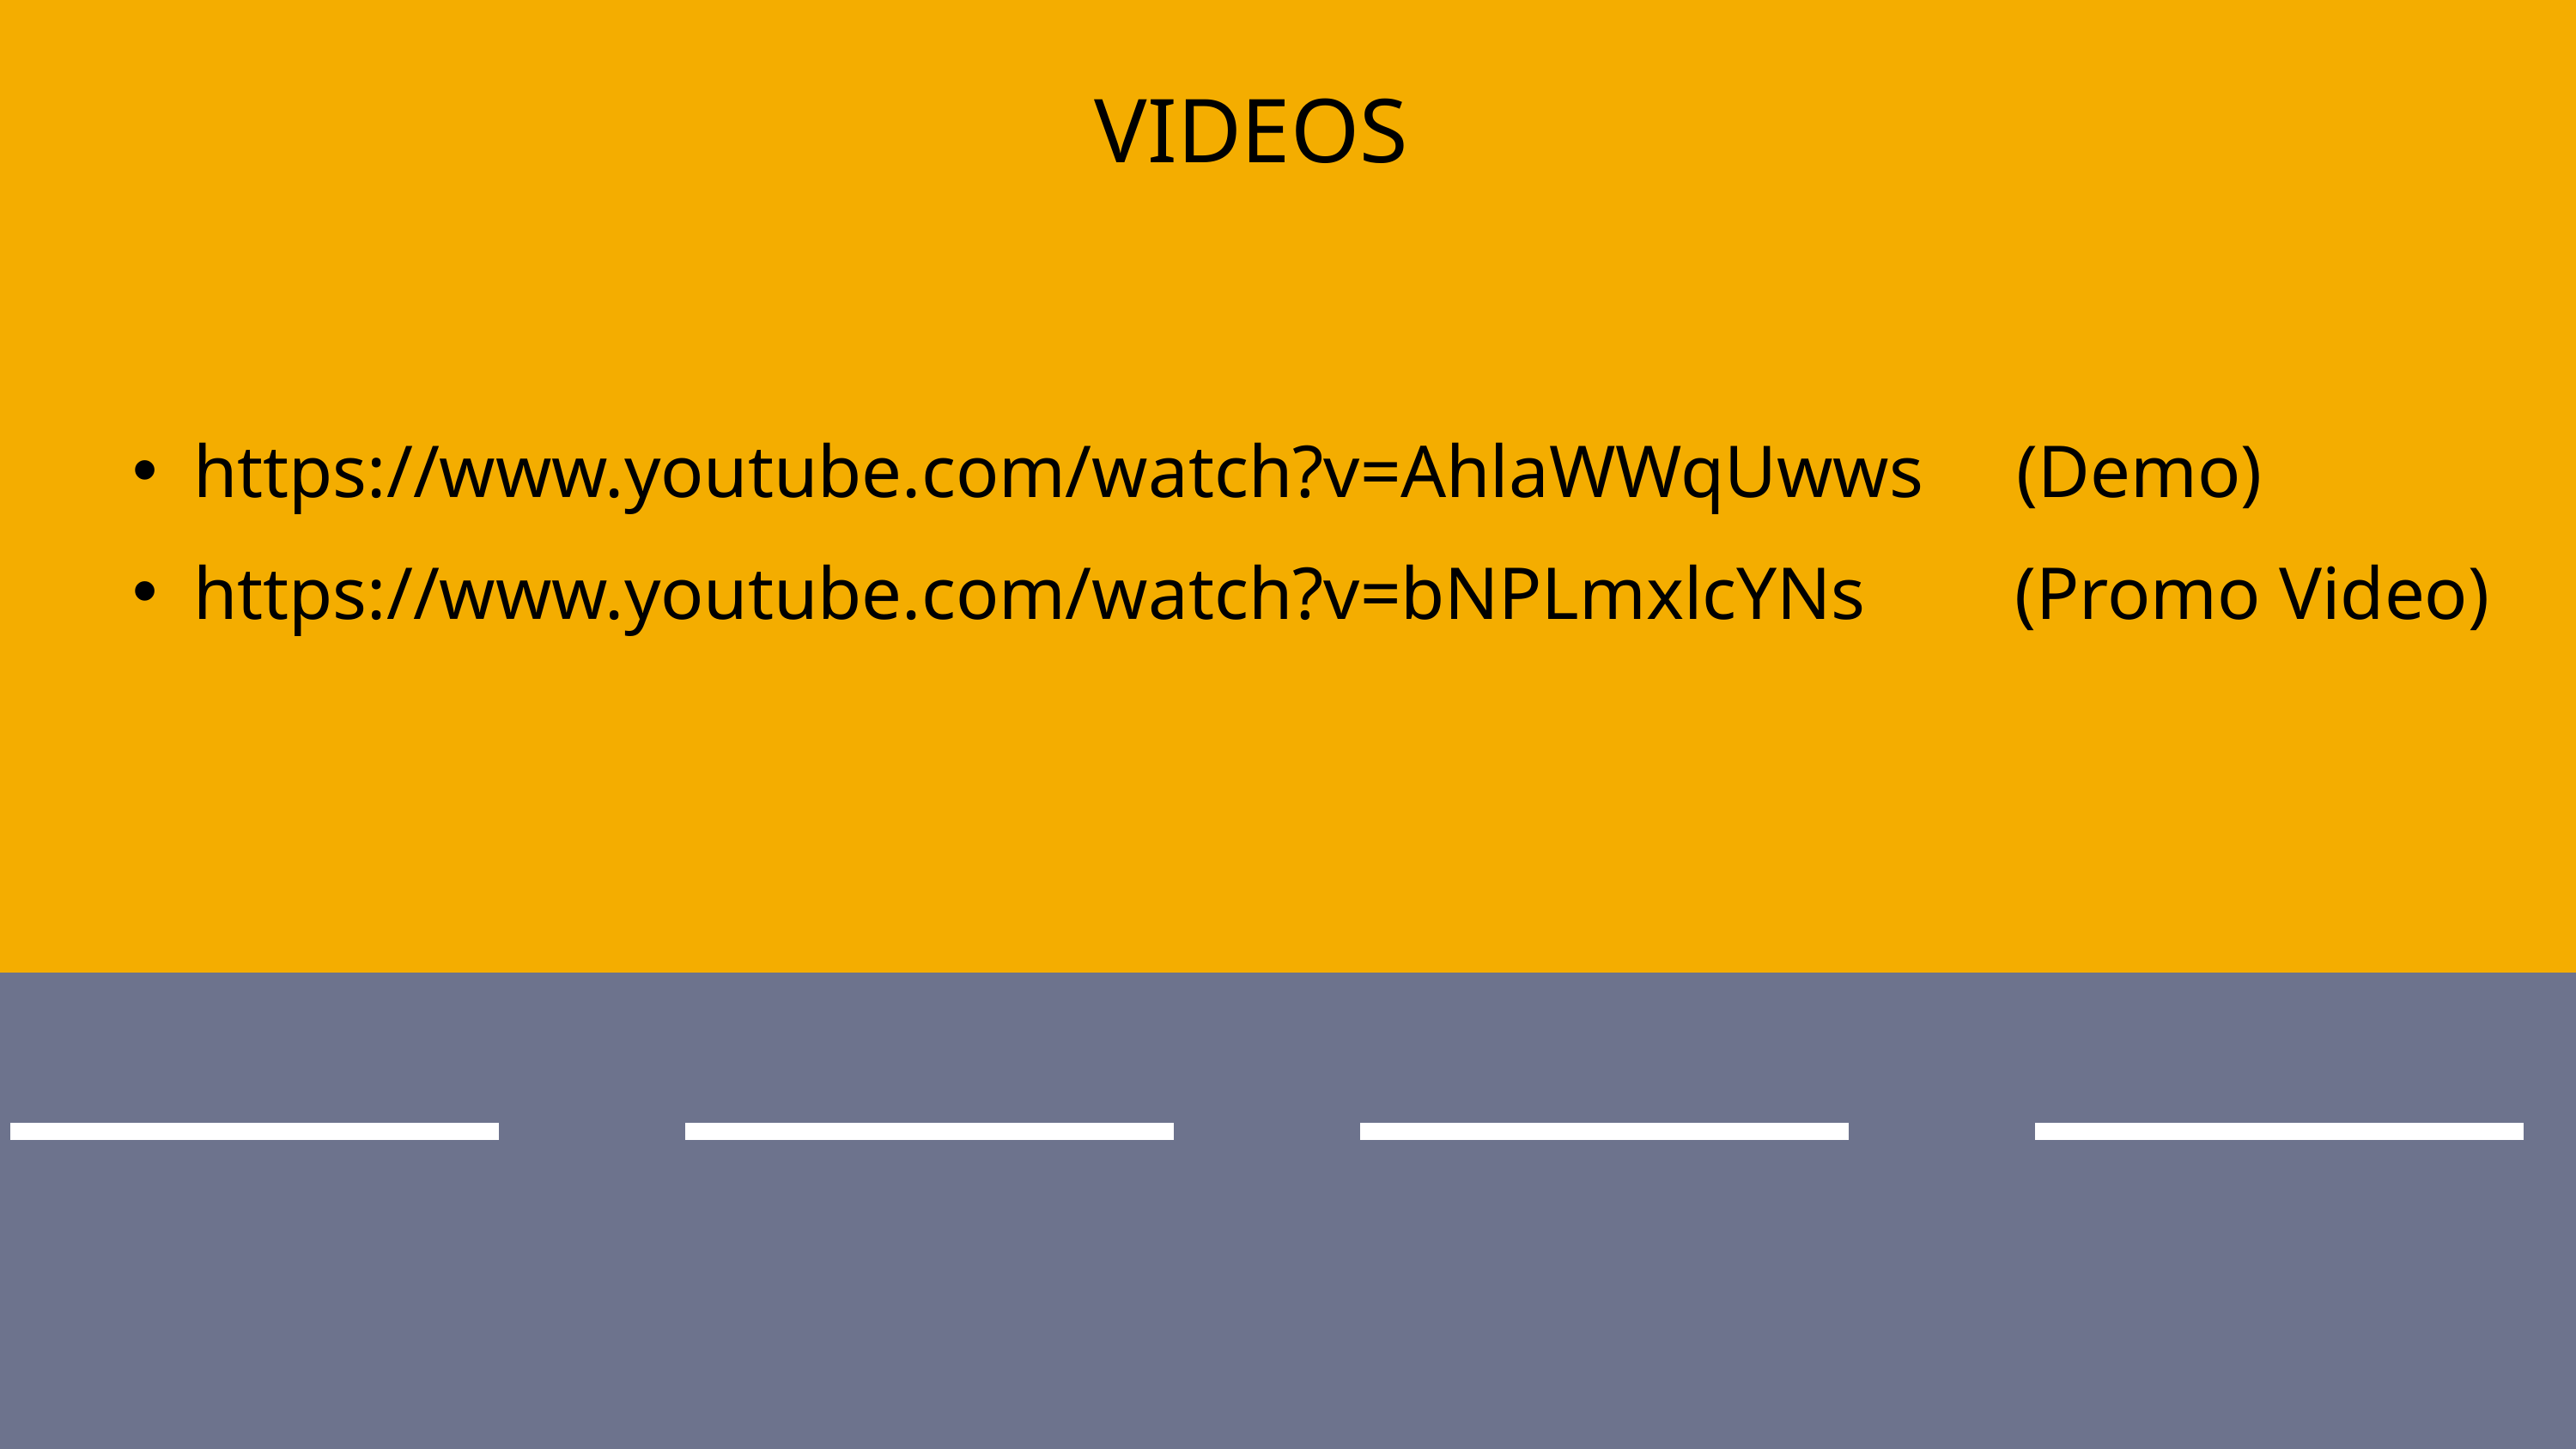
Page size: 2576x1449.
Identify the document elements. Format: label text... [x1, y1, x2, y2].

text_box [0, 973, 2576, 1449]
text_box https://www.youtube.com/watch?v=AhlaWWqUwws (Demo) https://www.youtube.com/watch?v=bNPLmxlcYNs (Promo Video) [71, 390, 2524, 634]
text_box VIDEOS [71, 30, 2432, 180]
